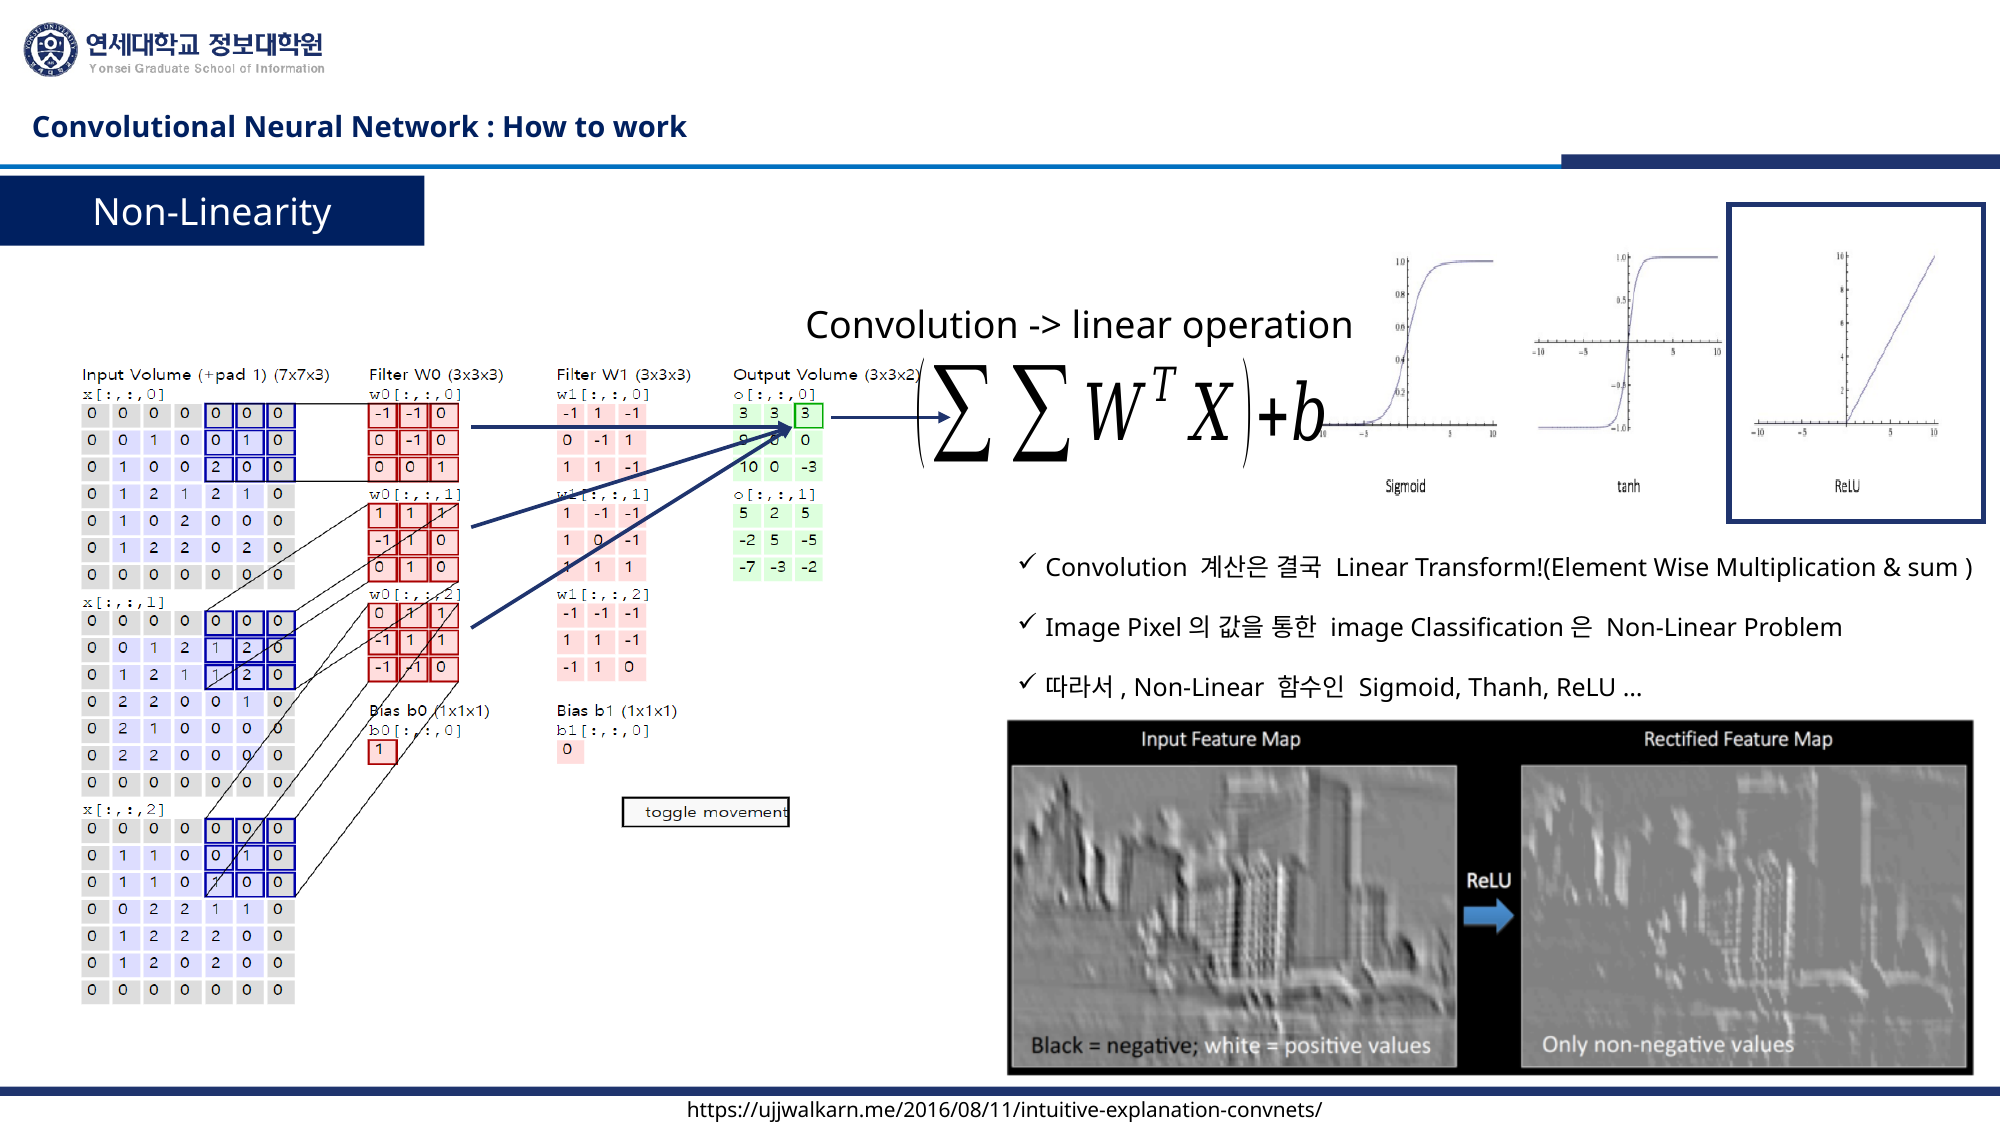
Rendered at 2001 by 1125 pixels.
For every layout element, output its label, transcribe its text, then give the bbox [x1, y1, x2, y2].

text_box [471, 528, 793, 628]
text_box Convolution -> linear operation [790, 293, 1300, 354]
text_box https://ujjwalkarn.me/2016/08/11/intuitive-explanation-convnets/ [672, 1089, 2000, 1125]
text_box Convolution 계산은 결국 Linear Transform!(Element Wise Multiplication & sum ) Image Pixel의 값을 통한 image Classification은 Non-Linear Problem 따라서, Non-Linear 함수인 Sigmoid, Thanh, ReLU … [1002, 544, 2000, 709]
text_box [0, 1086, 2000, 1097]
picture [72, 361, 929, 1010]
text_box Convolutional Neural Network : How to work [17, 100, 715, 151]
text_box [1728, 204, 1985, 522]
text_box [0, 154, 2000, 169]
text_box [471, 426, 793, 528]
picture [22, 20, 336, 81]
text_box Non-Linearity [0, 174, 425, 247]
picture [1002, 716, 1978, 1082]
picture [1300, 210, 1968, 521]
